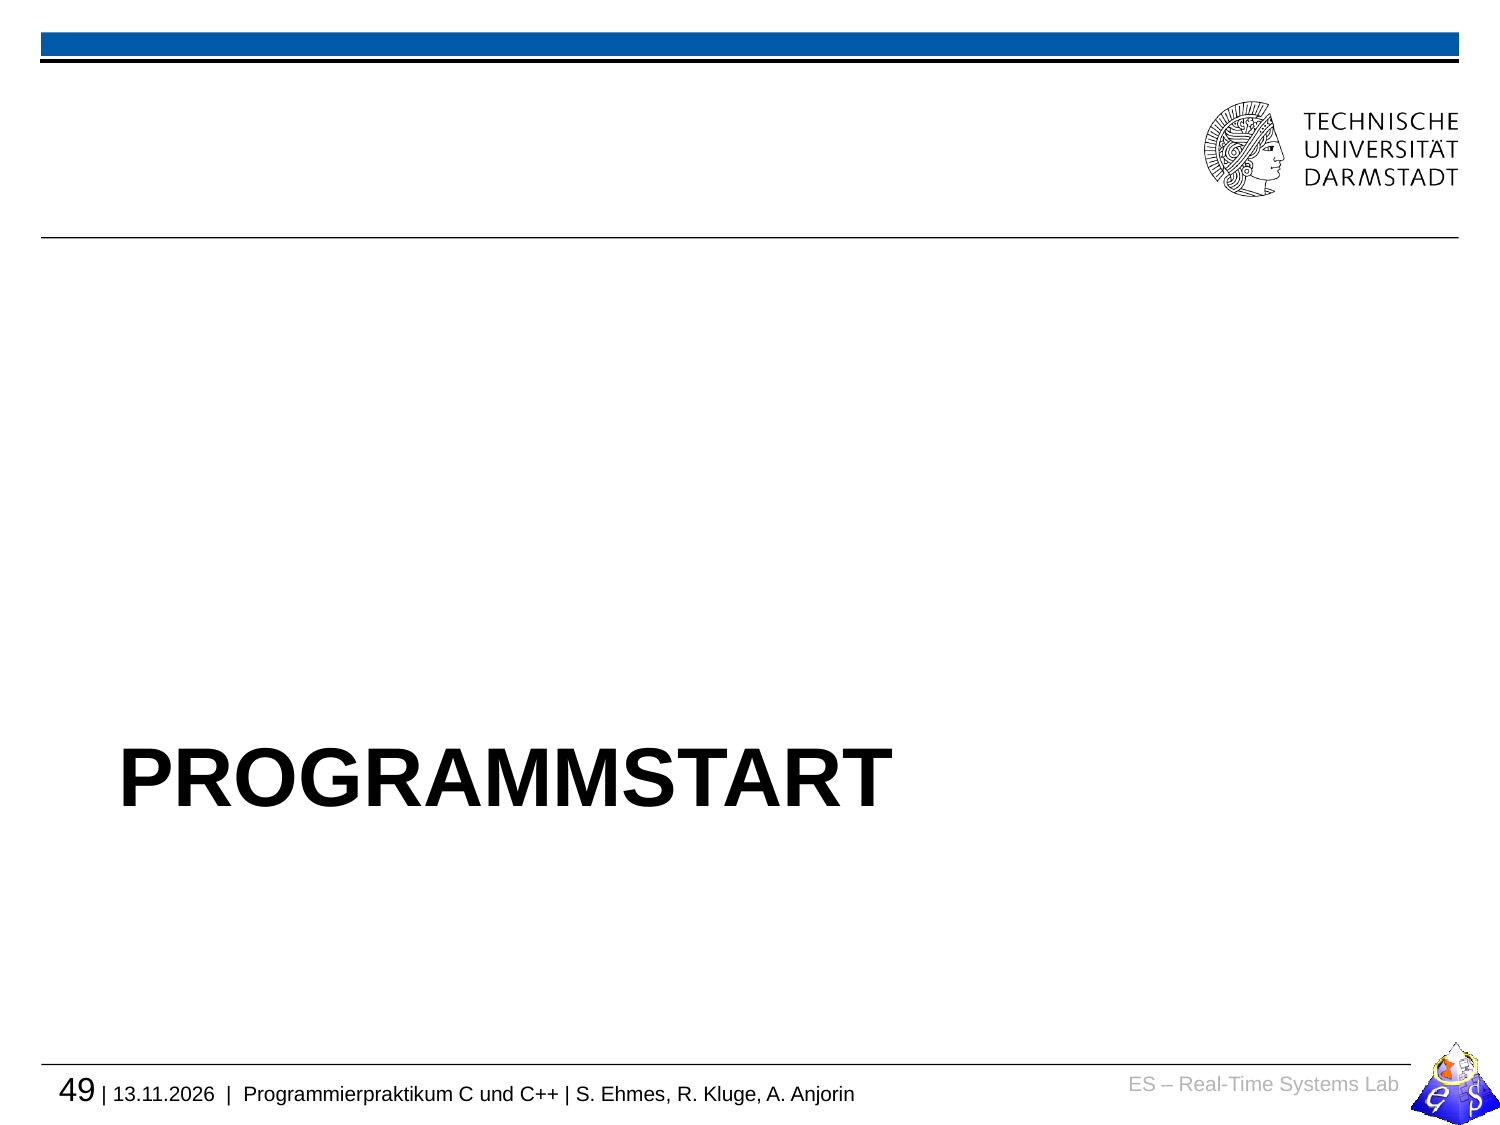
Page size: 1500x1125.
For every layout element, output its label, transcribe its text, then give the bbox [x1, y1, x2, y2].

picture [1411, 1041, 1500, 1125]
picture [1175, 84, 1483, 214]
title Programmstart [118, 722, 1394, 947]
